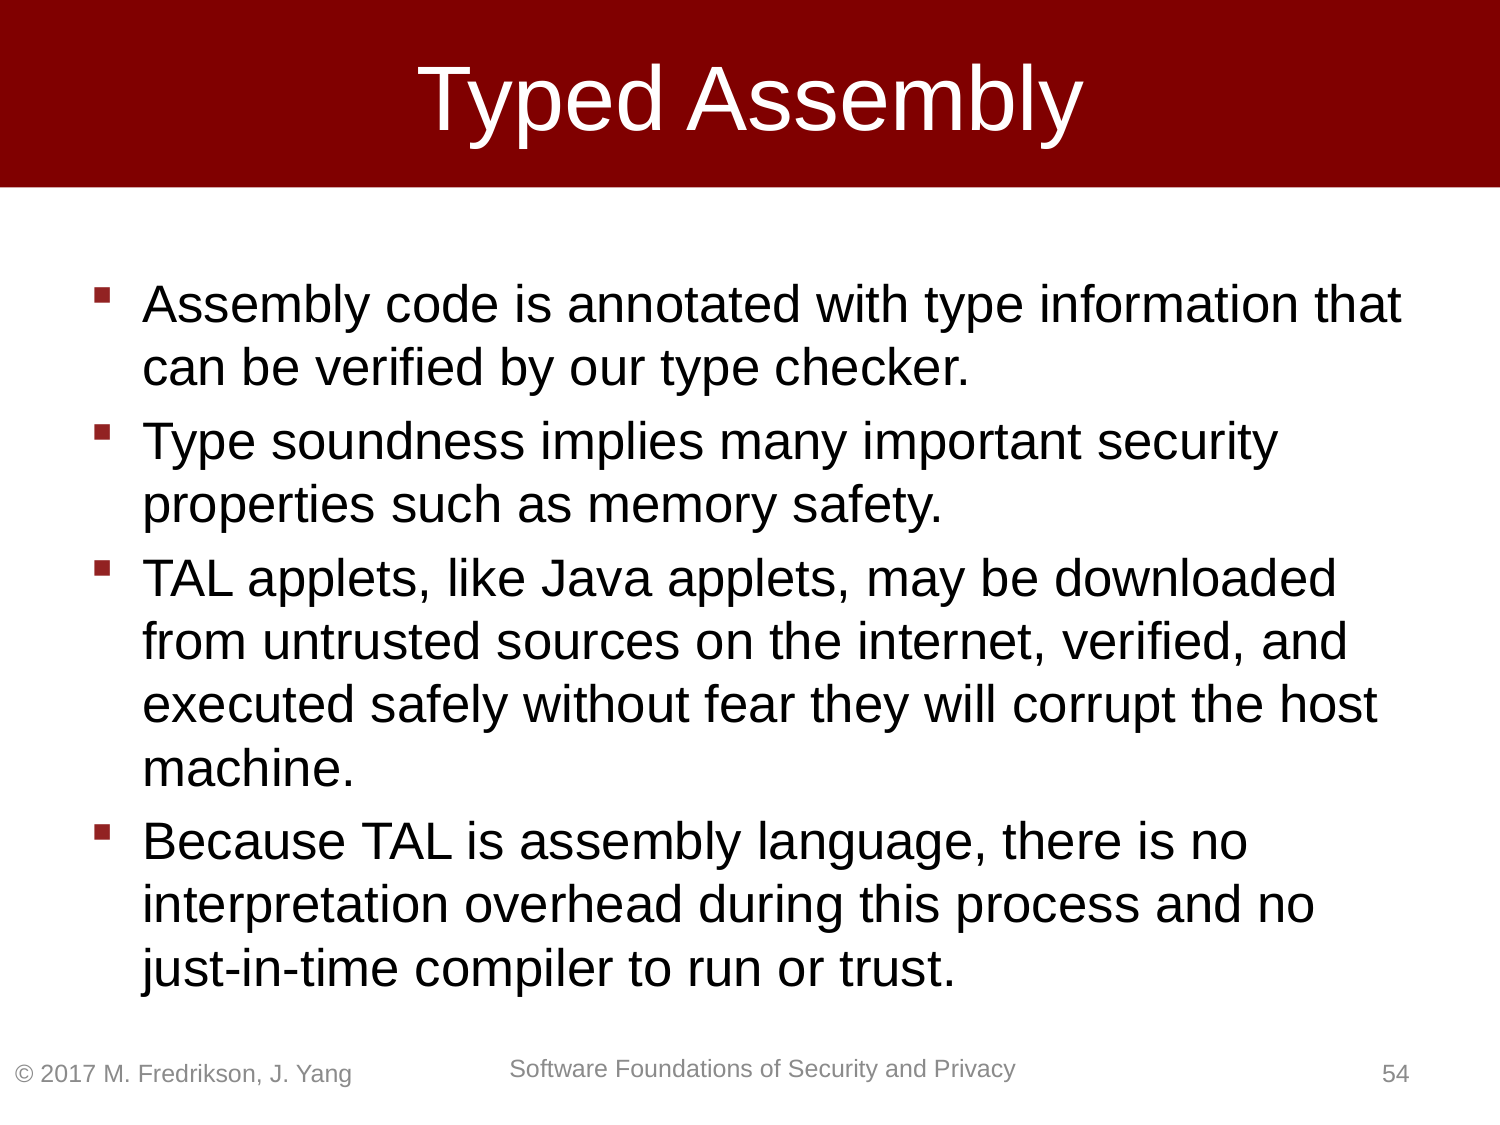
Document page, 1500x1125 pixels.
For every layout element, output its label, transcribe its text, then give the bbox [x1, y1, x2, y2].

title Typed Assembly [0, 0, 1500, 188]
slide_number 53 [1074, 1042, 1425, 1103]
list Assembly code is annotated with type information that can be verified by our type checker. Type soundness implies many important security properties such as memory safety. TAL applets, like Java applets, may be downloaded from untrusted sources on the internet, verified, and executed safely without fear they will corrupt the host machine. Because TAL is assembly language, there is no interpretation overhead during this process and no just-in-time compiler to run or trust. [75, 262, 1425, 1005]
footer © 2017 M. Fredrikson, J. Yang [0, 1042, 475, 1103]
